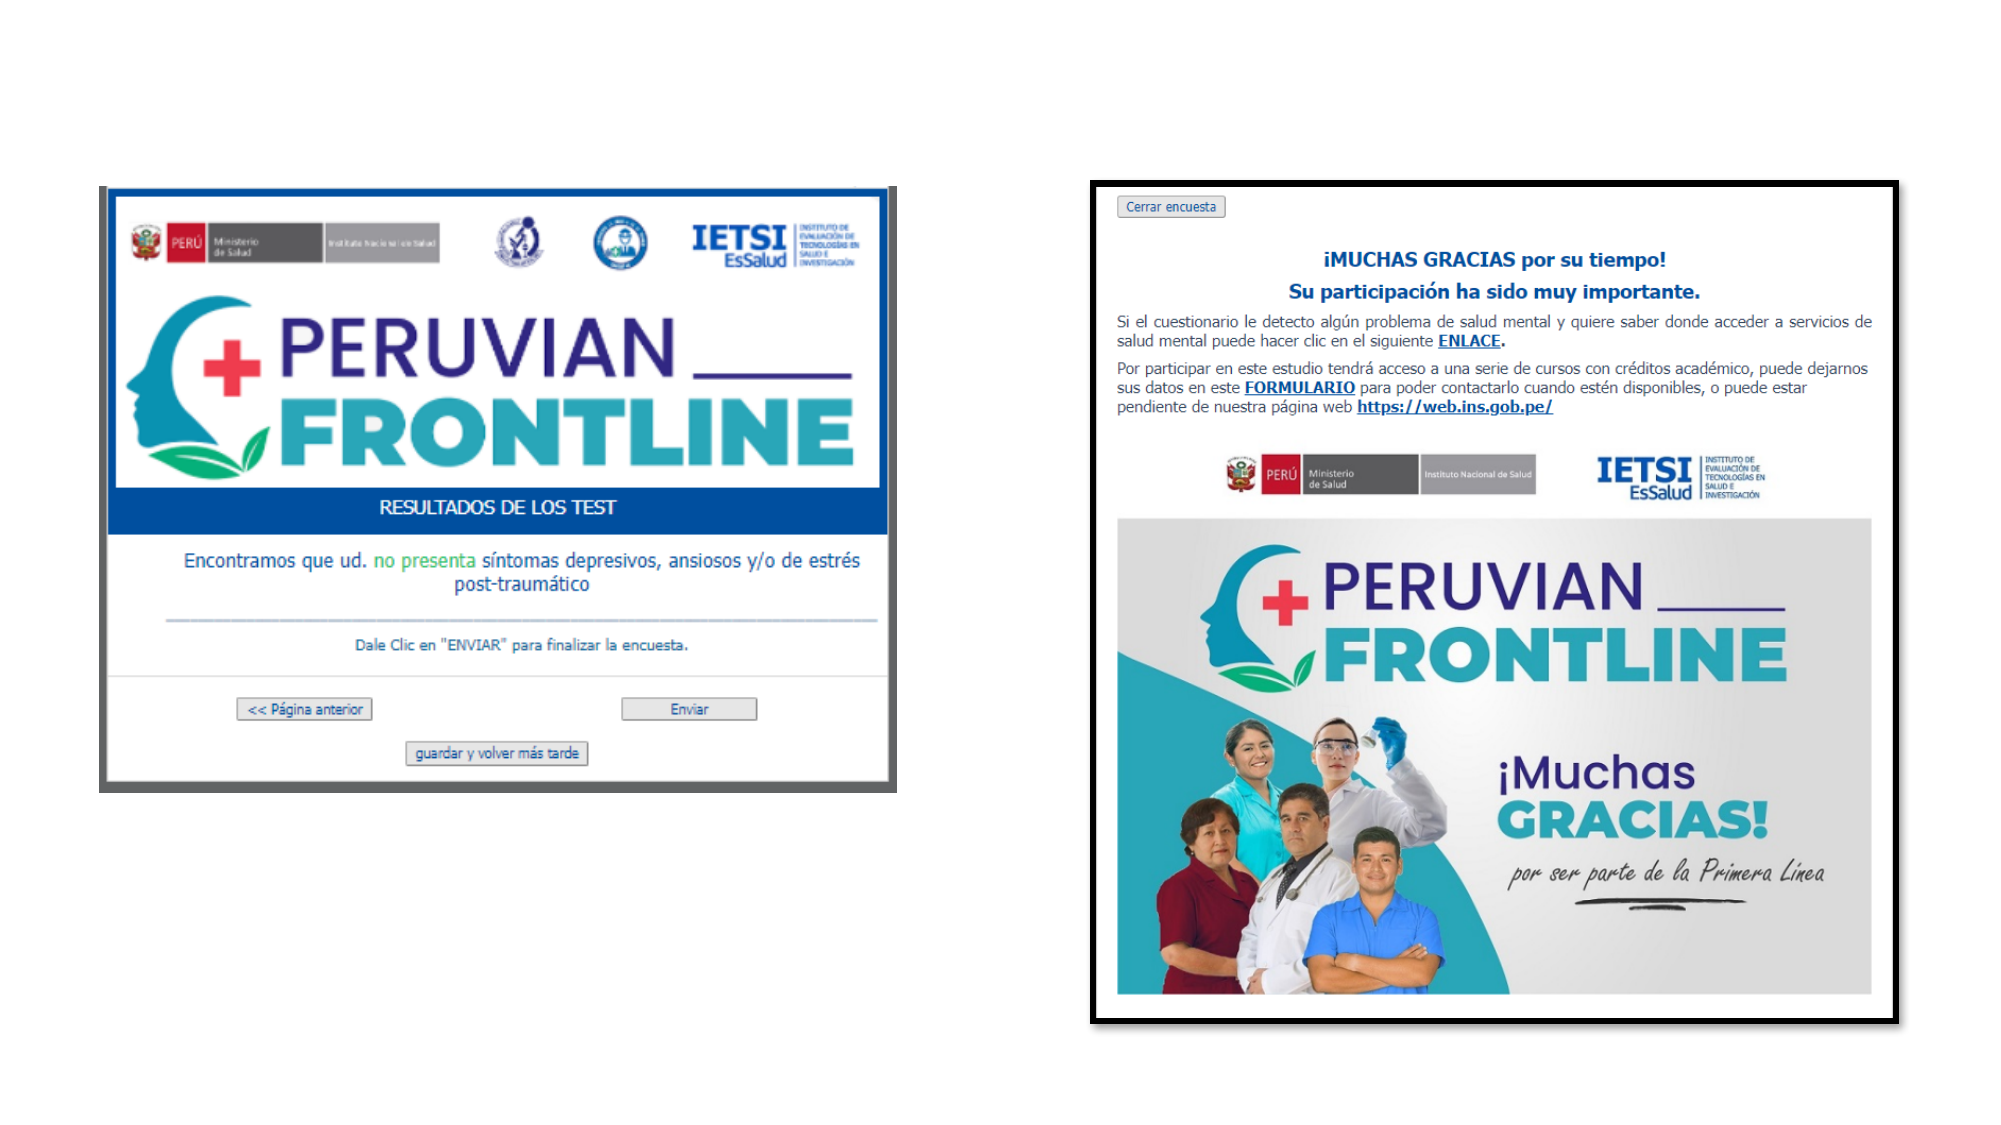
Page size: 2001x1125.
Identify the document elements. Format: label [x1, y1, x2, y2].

picture [1095, 186, 1893, 1018]
picture [99, 186, 897, 794]
